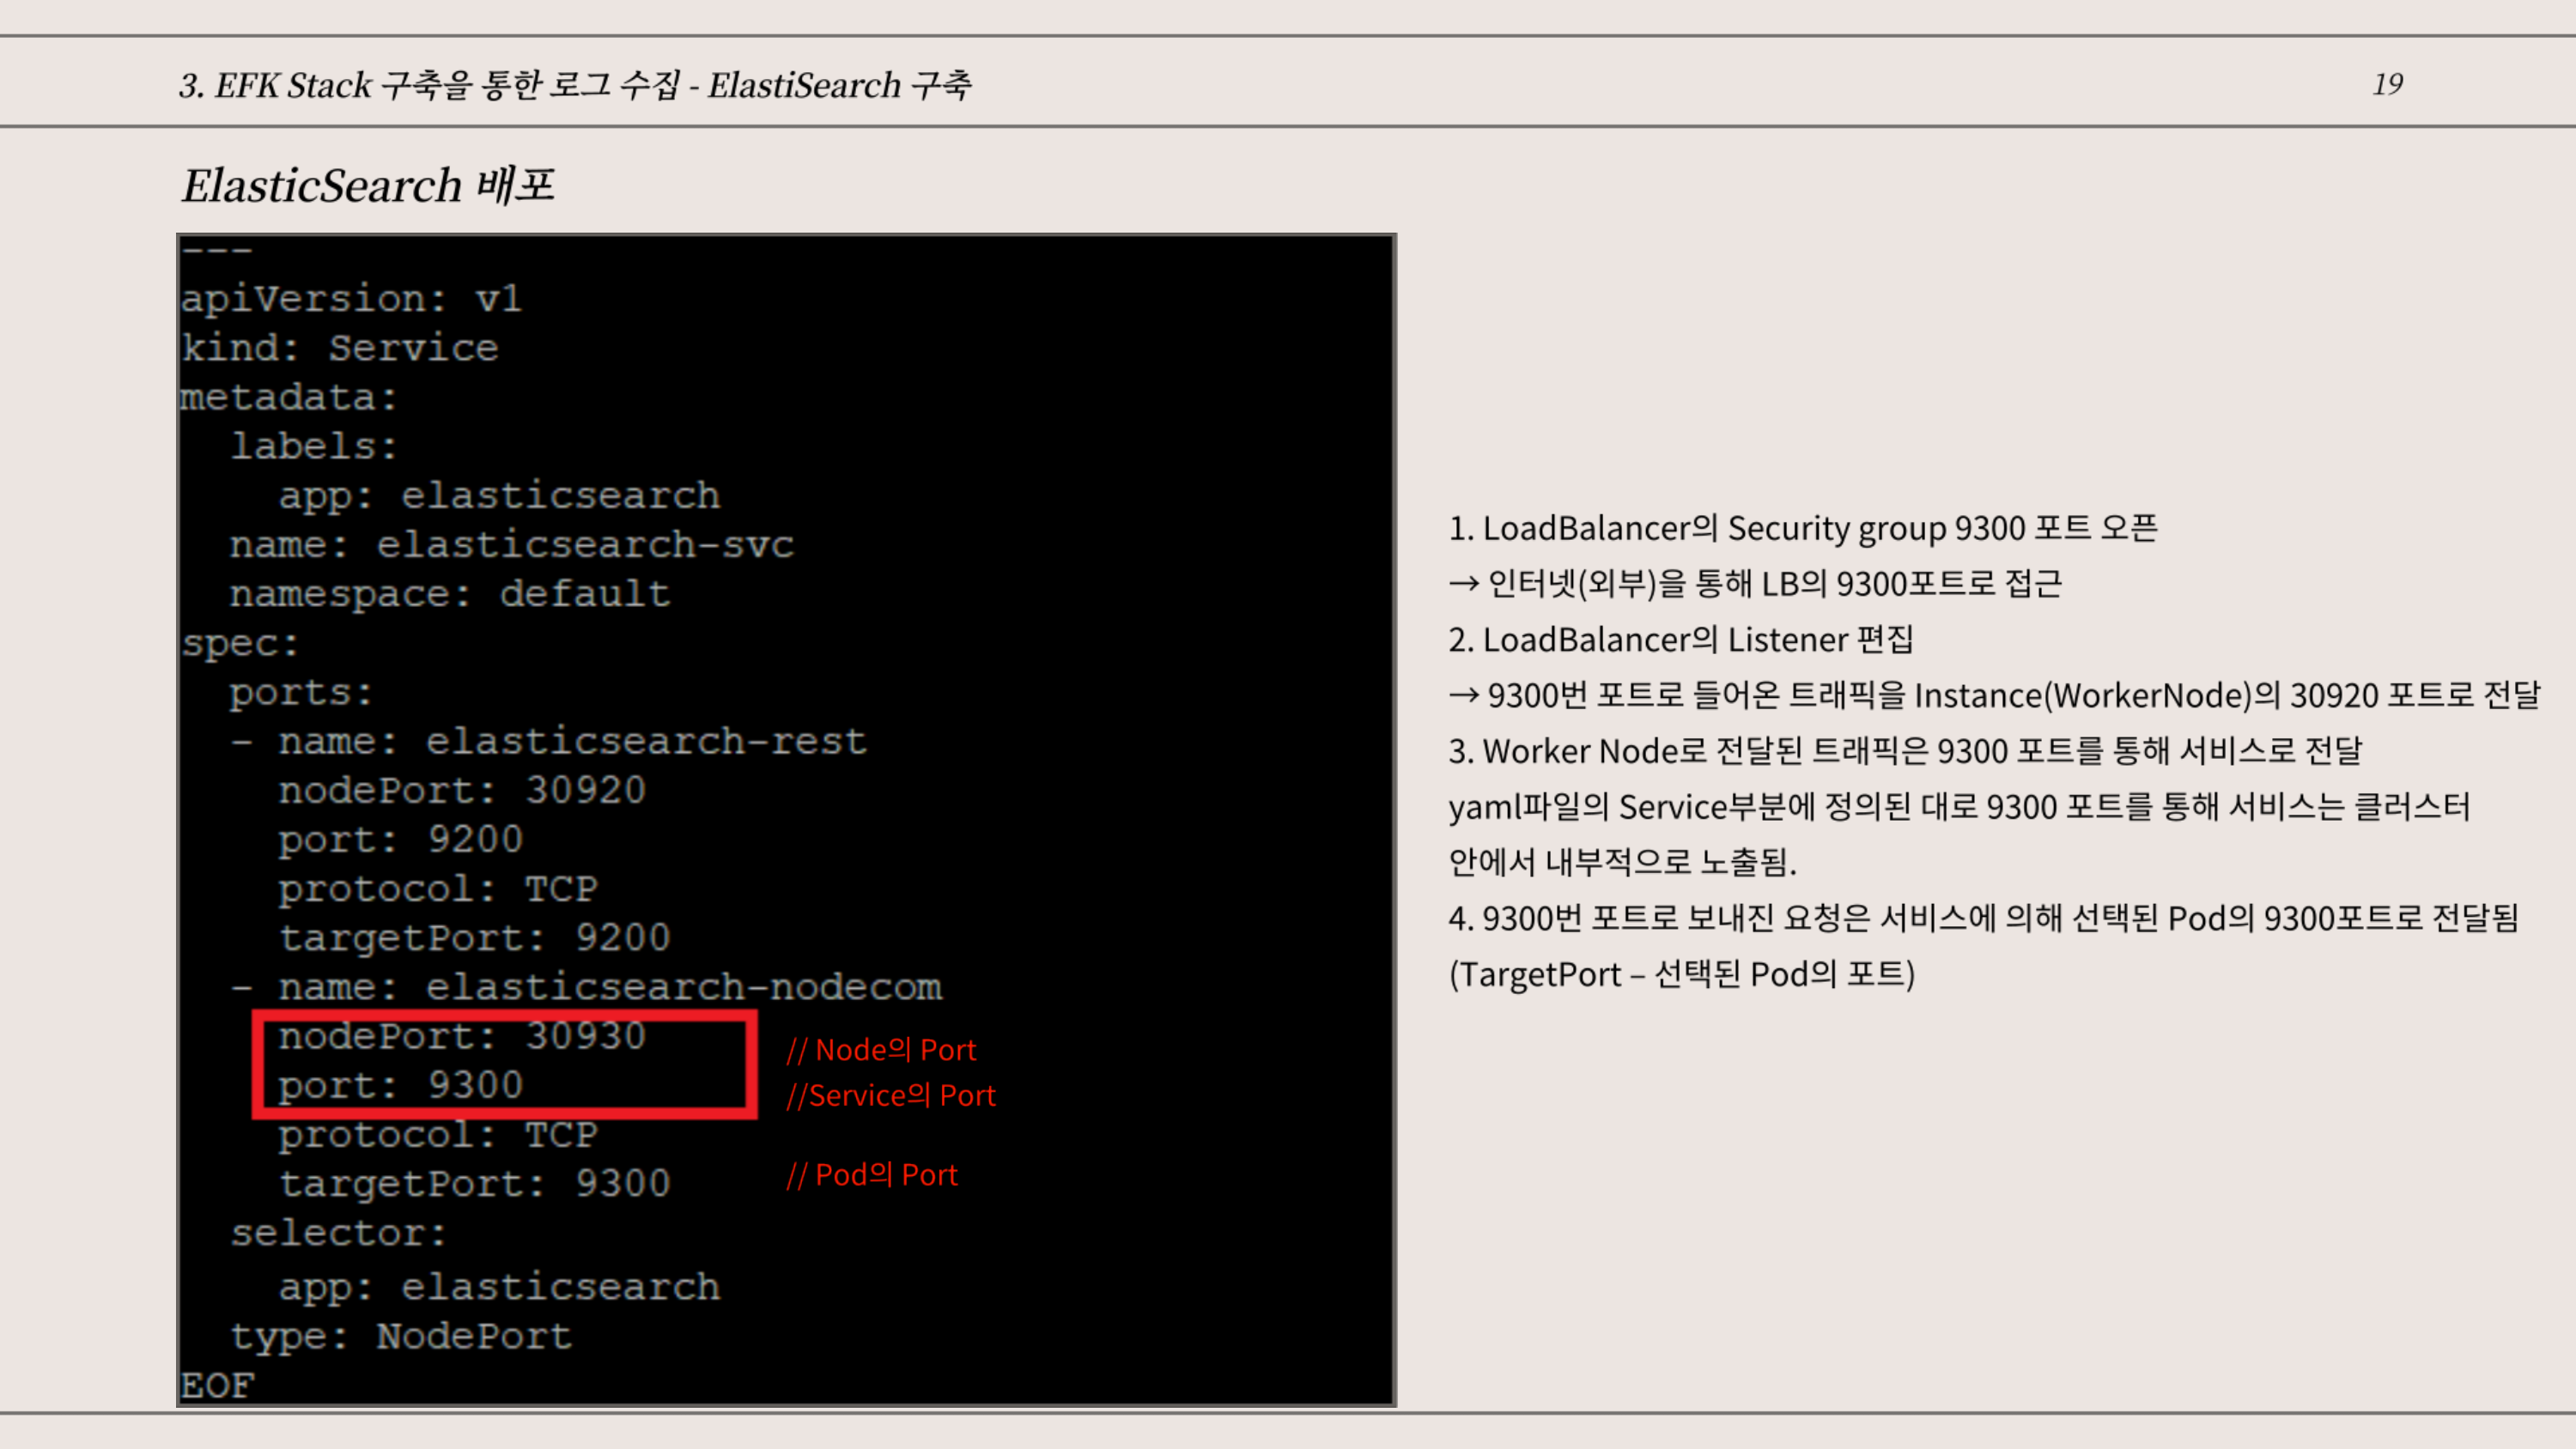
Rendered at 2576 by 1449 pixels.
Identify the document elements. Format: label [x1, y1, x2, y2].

text_box [176, 232, 1399, 1406]
text_box [0, 120, 2576, 132]
picture [173, 146, 575, 228]
picture [1443, 500, 2557, 1018]
picture [2366, 58, 2415, 114]
picture [782, 1148, 973, 1212]
picture [782, 1023, 1011, 1133]
text_box [0, 1407, 2576, 1419]
picture [171, 55, 985, 118]
text_box [0, 29, 2576, 41]
